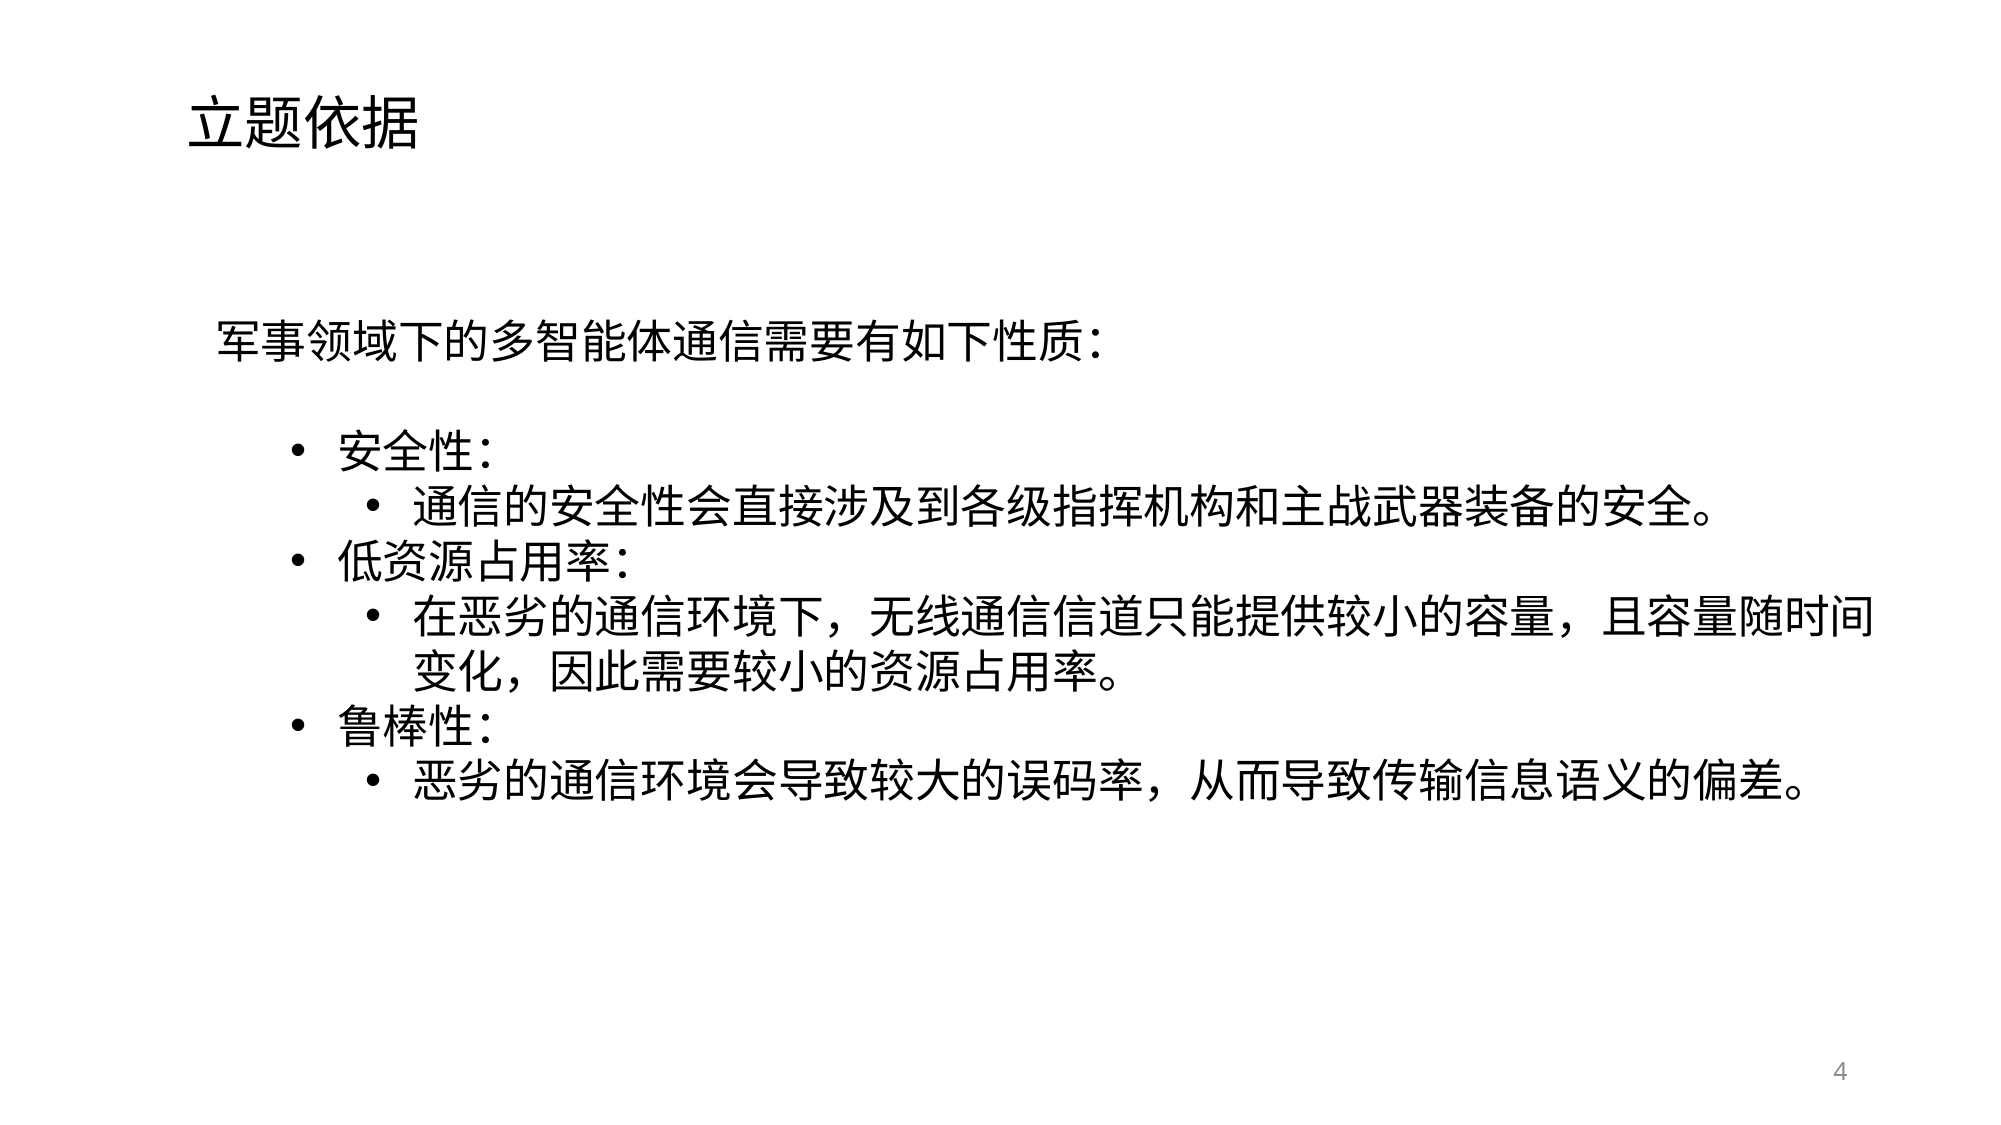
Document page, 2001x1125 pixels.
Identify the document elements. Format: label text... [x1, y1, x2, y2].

text_box 立题依据 [172, 78, 435, 164]
slide_number 4 [1412, 1042, 1863, 1103]
text_box 军事领域下的多智能体通信需要有如下性质： 安全性： 通信的安全性会直接涉及到各级指挥机构和主战武器装备的安全。 低资源占用率： 在恶劣的通信环境下，无线通信信道只能提供较小的容量，且容量随时间变化，因此需要较小的资源占用率。 鲁棒性： 恶劣的通信环境会导致较大的误码率，从而导致传输信息语义的偏差。 [200, 304, 1933, 870]
